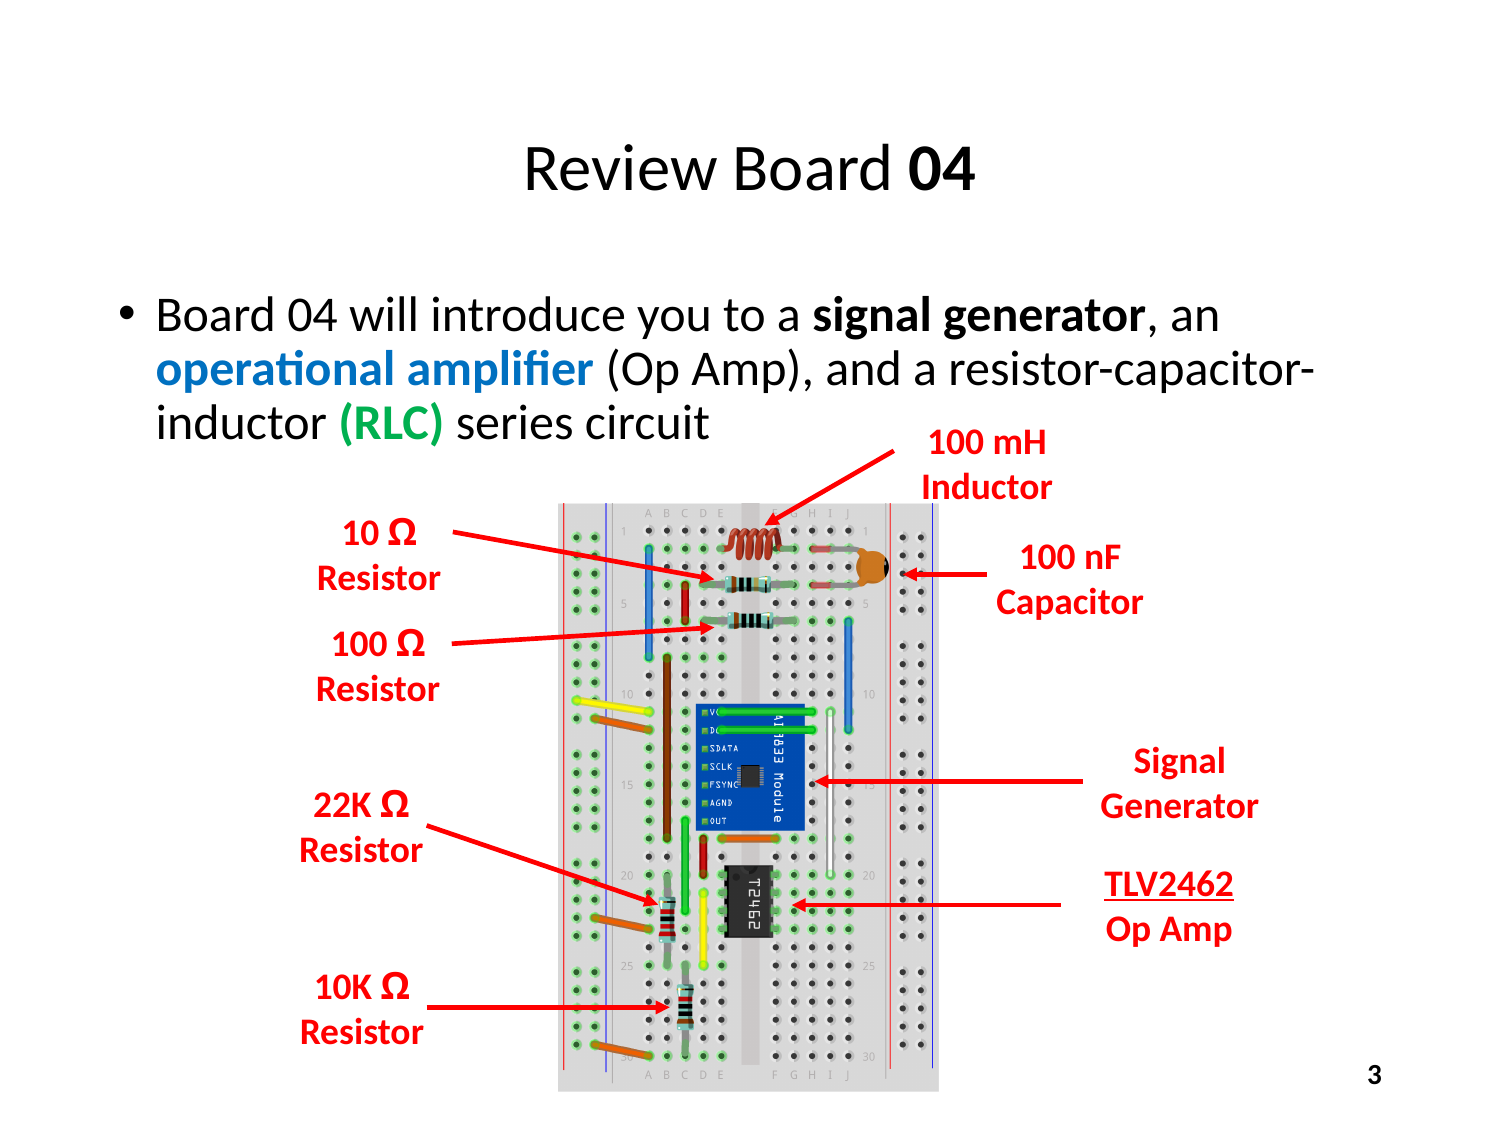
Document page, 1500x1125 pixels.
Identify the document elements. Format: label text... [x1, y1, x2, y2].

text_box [902, 524, 1167, 631]
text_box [232, 772, 659, 905]
slide_number 3 [1059, 1042, 1397, 1103]
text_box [814, 728, 1277, 835]
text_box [232, 954, 670, 1061]
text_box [232, 612, 715, 719]
picture [558, 503, 939, 1092]
list Board 04 will introduce you to a signal generator, an operational amplifier (Op Amp), and a resistor-capacitor-inductor (RLC) series circuit [103, 280, 1397, 995]
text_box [233, 500, 715, 607]
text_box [764, 409, 1084, 526]
title Review Board 04 [103, 59, 1397, 278]
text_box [791, 851, 1281, 958]
